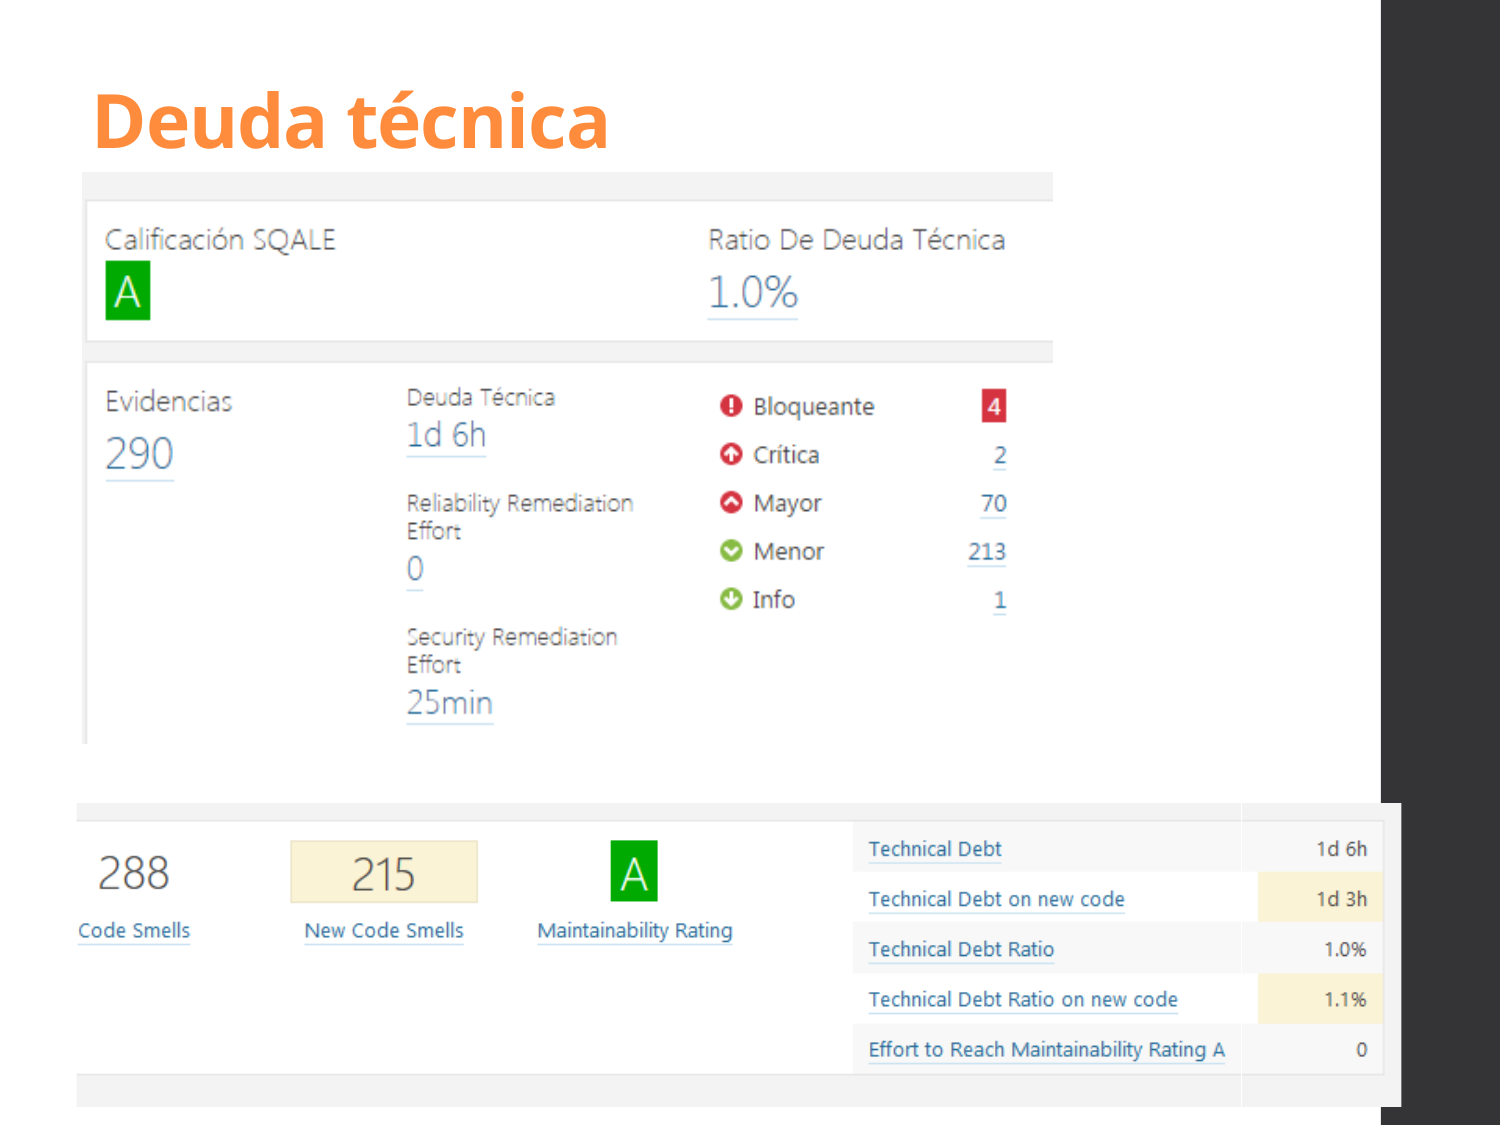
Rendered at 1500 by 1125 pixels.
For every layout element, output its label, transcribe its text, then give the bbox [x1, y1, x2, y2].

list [76, 803, 1235, 1107]
picture [1241, 803, 1402, 1107]
title Deuda técnica [76, 0, 1420, 173]
picture [81, 172, 1054, 745]
